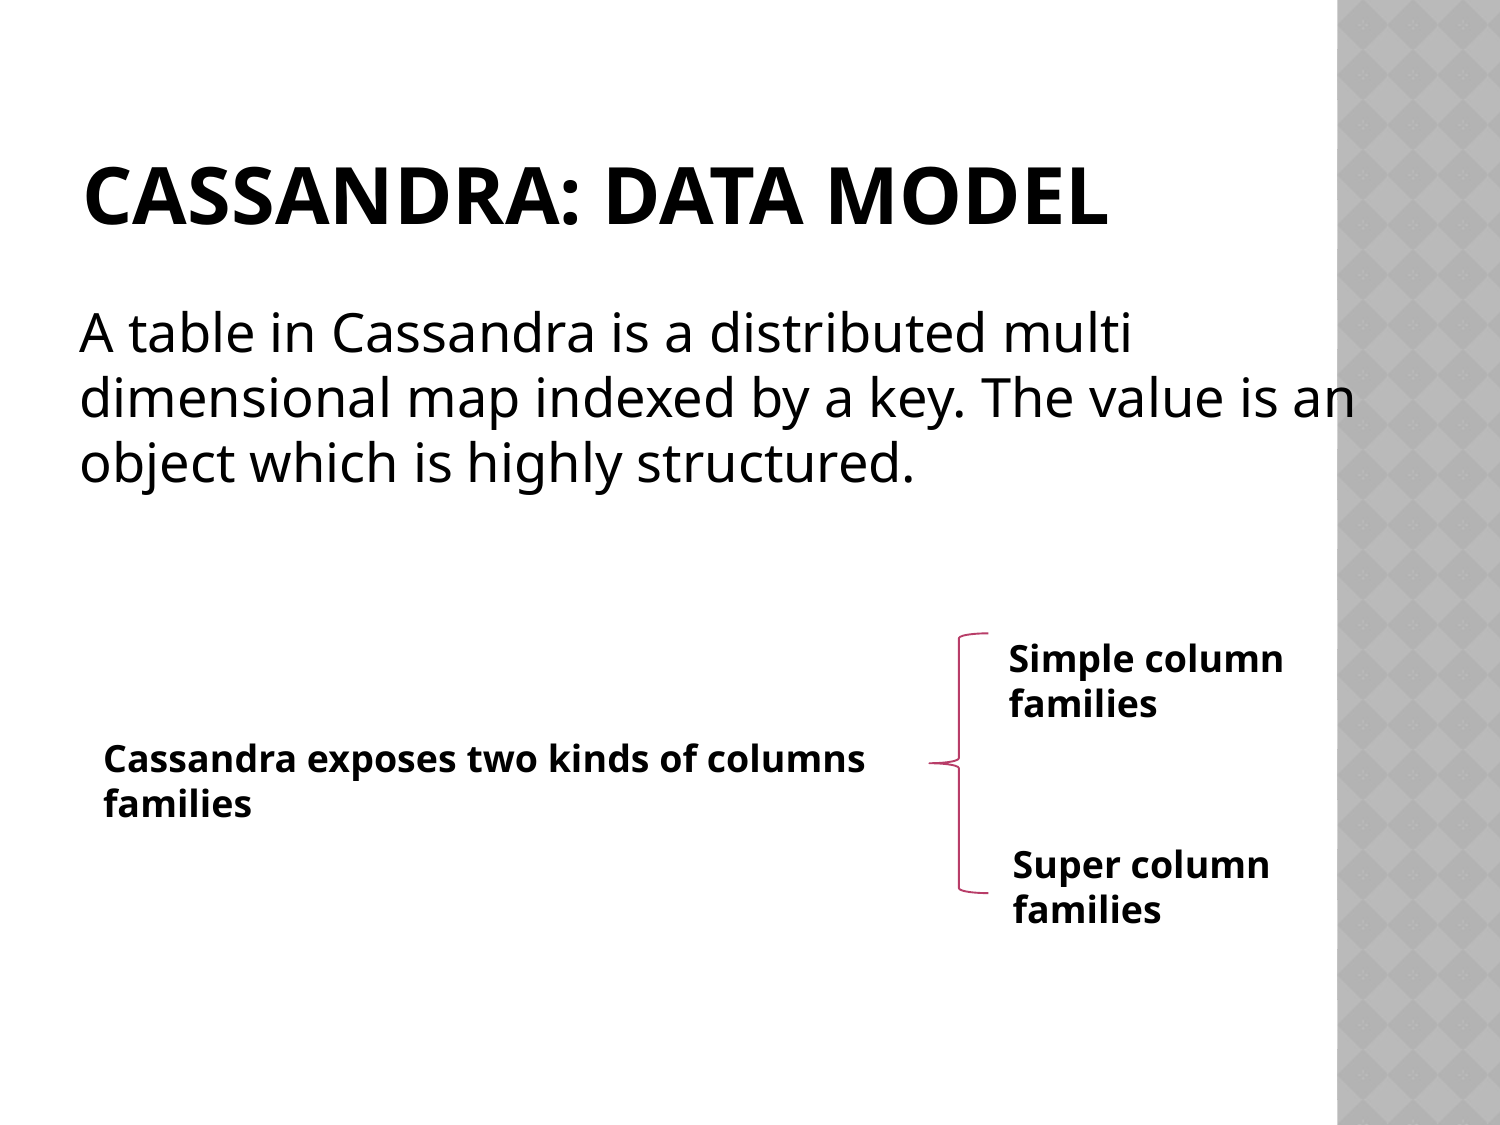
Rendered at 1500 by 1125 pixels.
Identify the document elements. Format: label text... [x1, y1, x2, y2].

text_box [928, 632, 989, 895]
title Cassandra: Data Model [75, 52, 1263, 240]
text_box Simple column families [993, 627, 1431, 732]
text_box Super column families [998, 834, 1436, 939]
list A table in Cassandra is a distributed multi dimensional map indexed by a key. The value is an object which is highly structured. [64, 290, 1415, 598]
text_box Cassandra exposes two kinds of columns families [88, 727, 928, 833]
